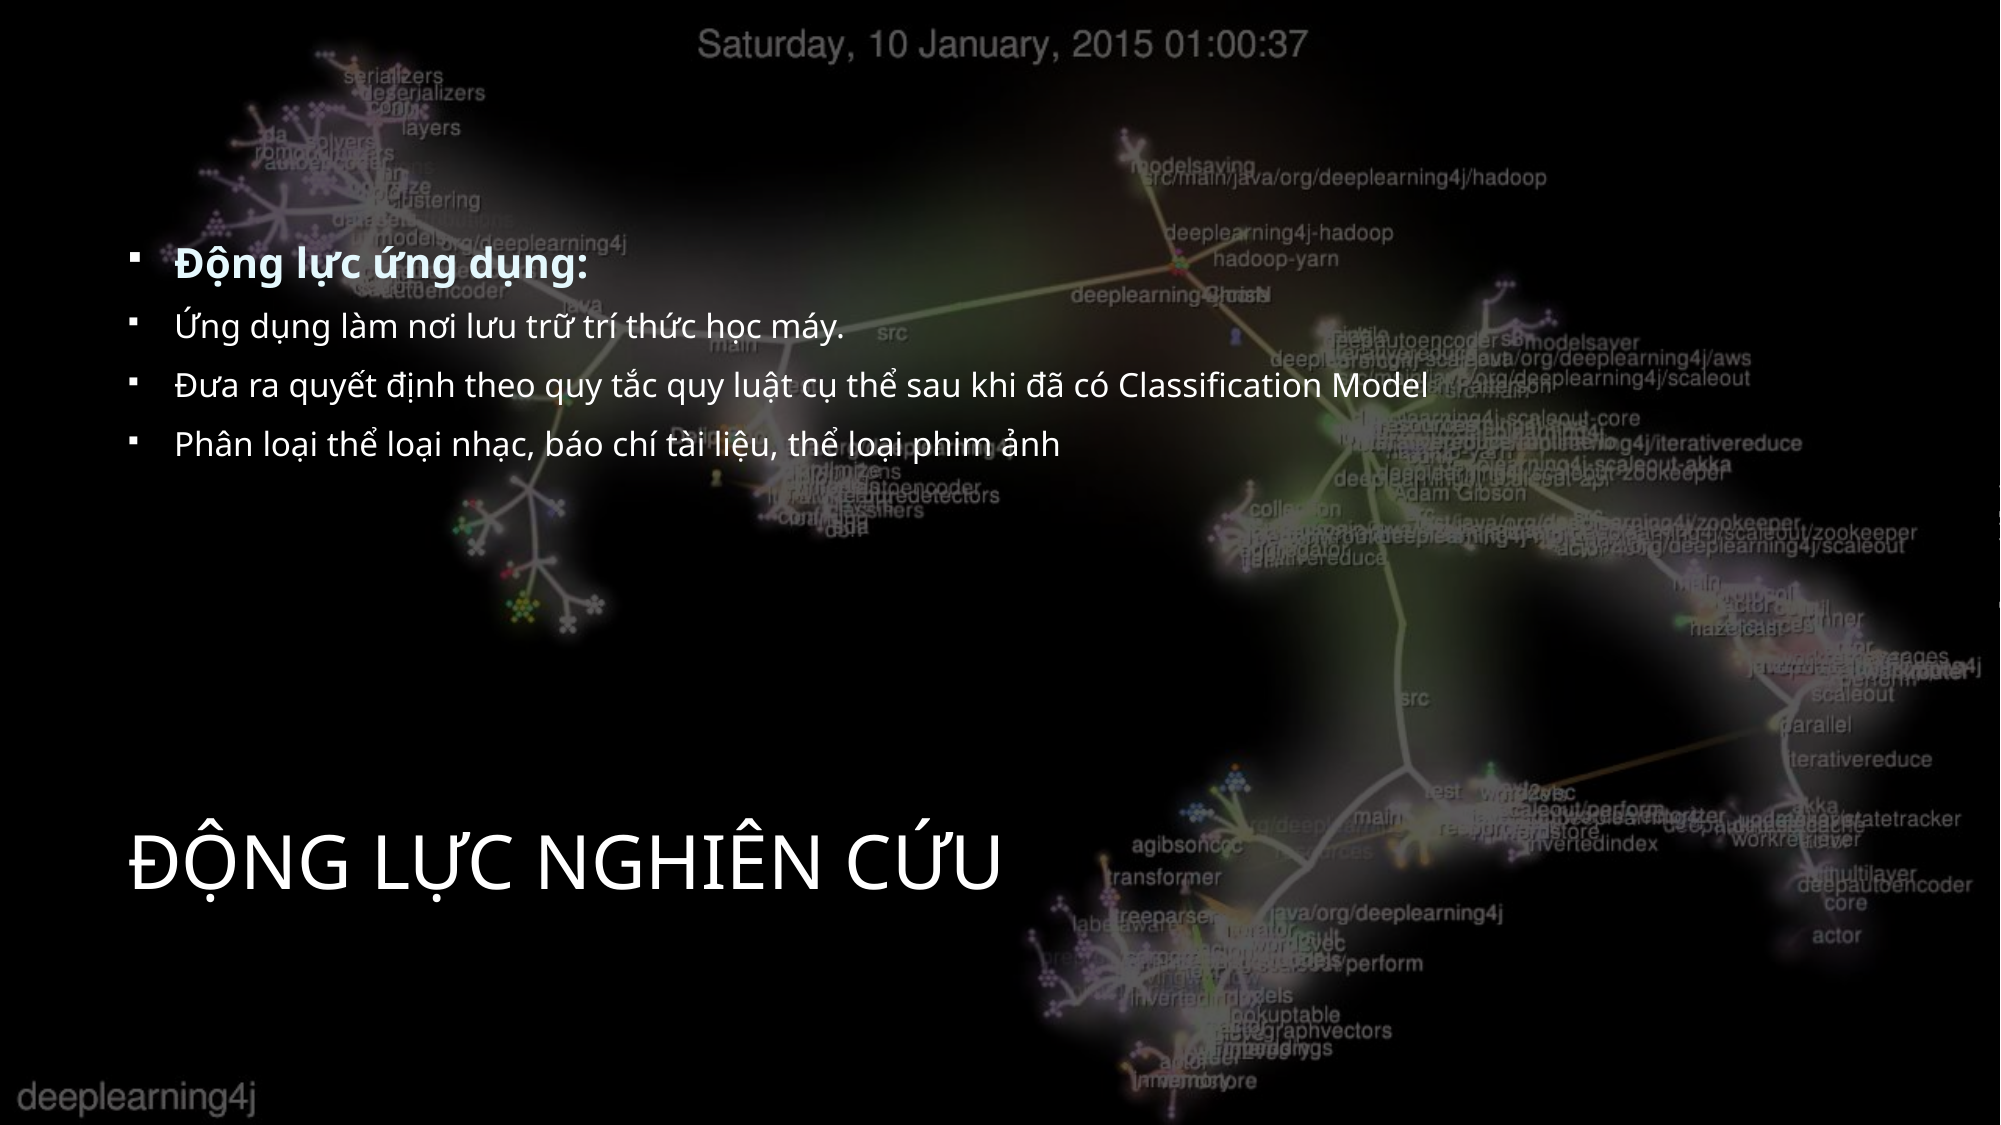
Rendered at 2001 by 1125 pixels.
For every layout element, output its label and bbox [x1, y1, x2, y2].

list [0, 0, 2000, 1125]
